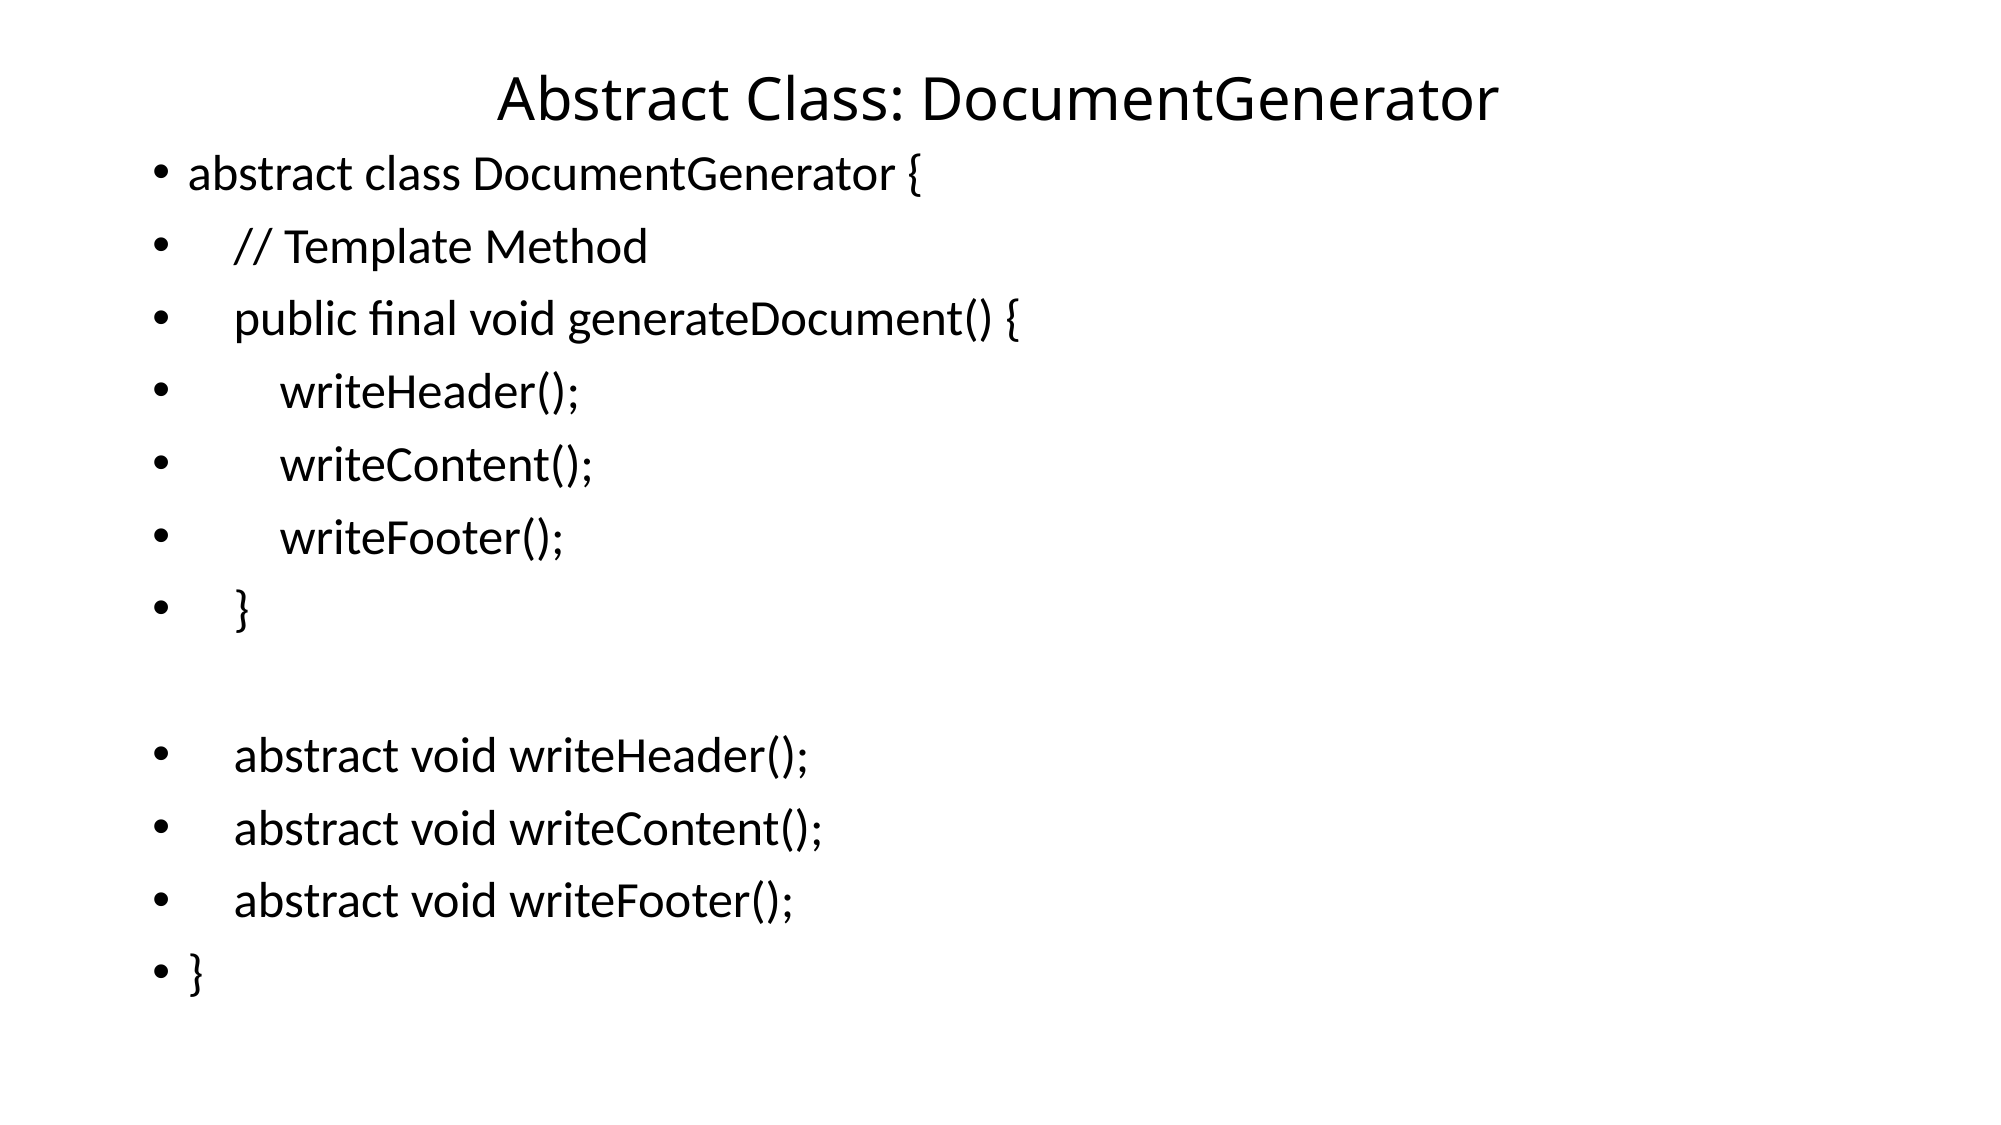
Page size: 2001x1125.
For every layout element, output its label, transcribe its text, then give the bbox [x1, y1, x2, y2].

title Abstract Class: DocumentGenerator [137, 59, 1863, 139]
list abstract class DocumentGenerator { // Template Method public final void generateDocument() { writeHeader(); writeContent(); writeFooter(); } abstract void writeHeader(); abstract void writeContent(); abstract void writeFooter(); } [137, 139, 1863, 1014]
